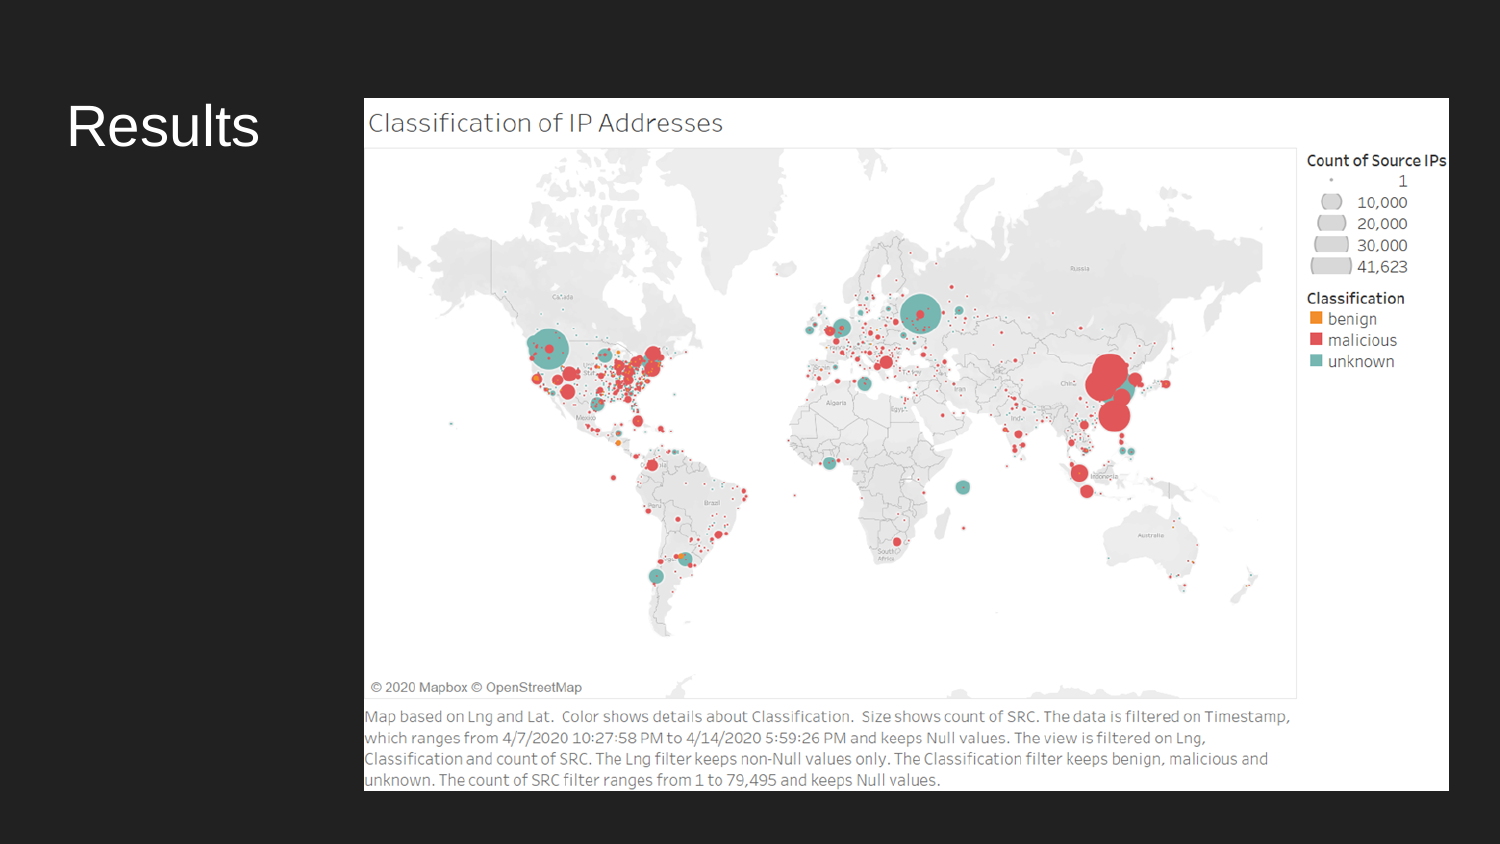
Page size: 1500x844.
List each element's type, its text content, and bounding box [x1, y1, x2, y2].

title Results [51, 72, 1449, 167]
picture [364, 97, 1450, 791]
